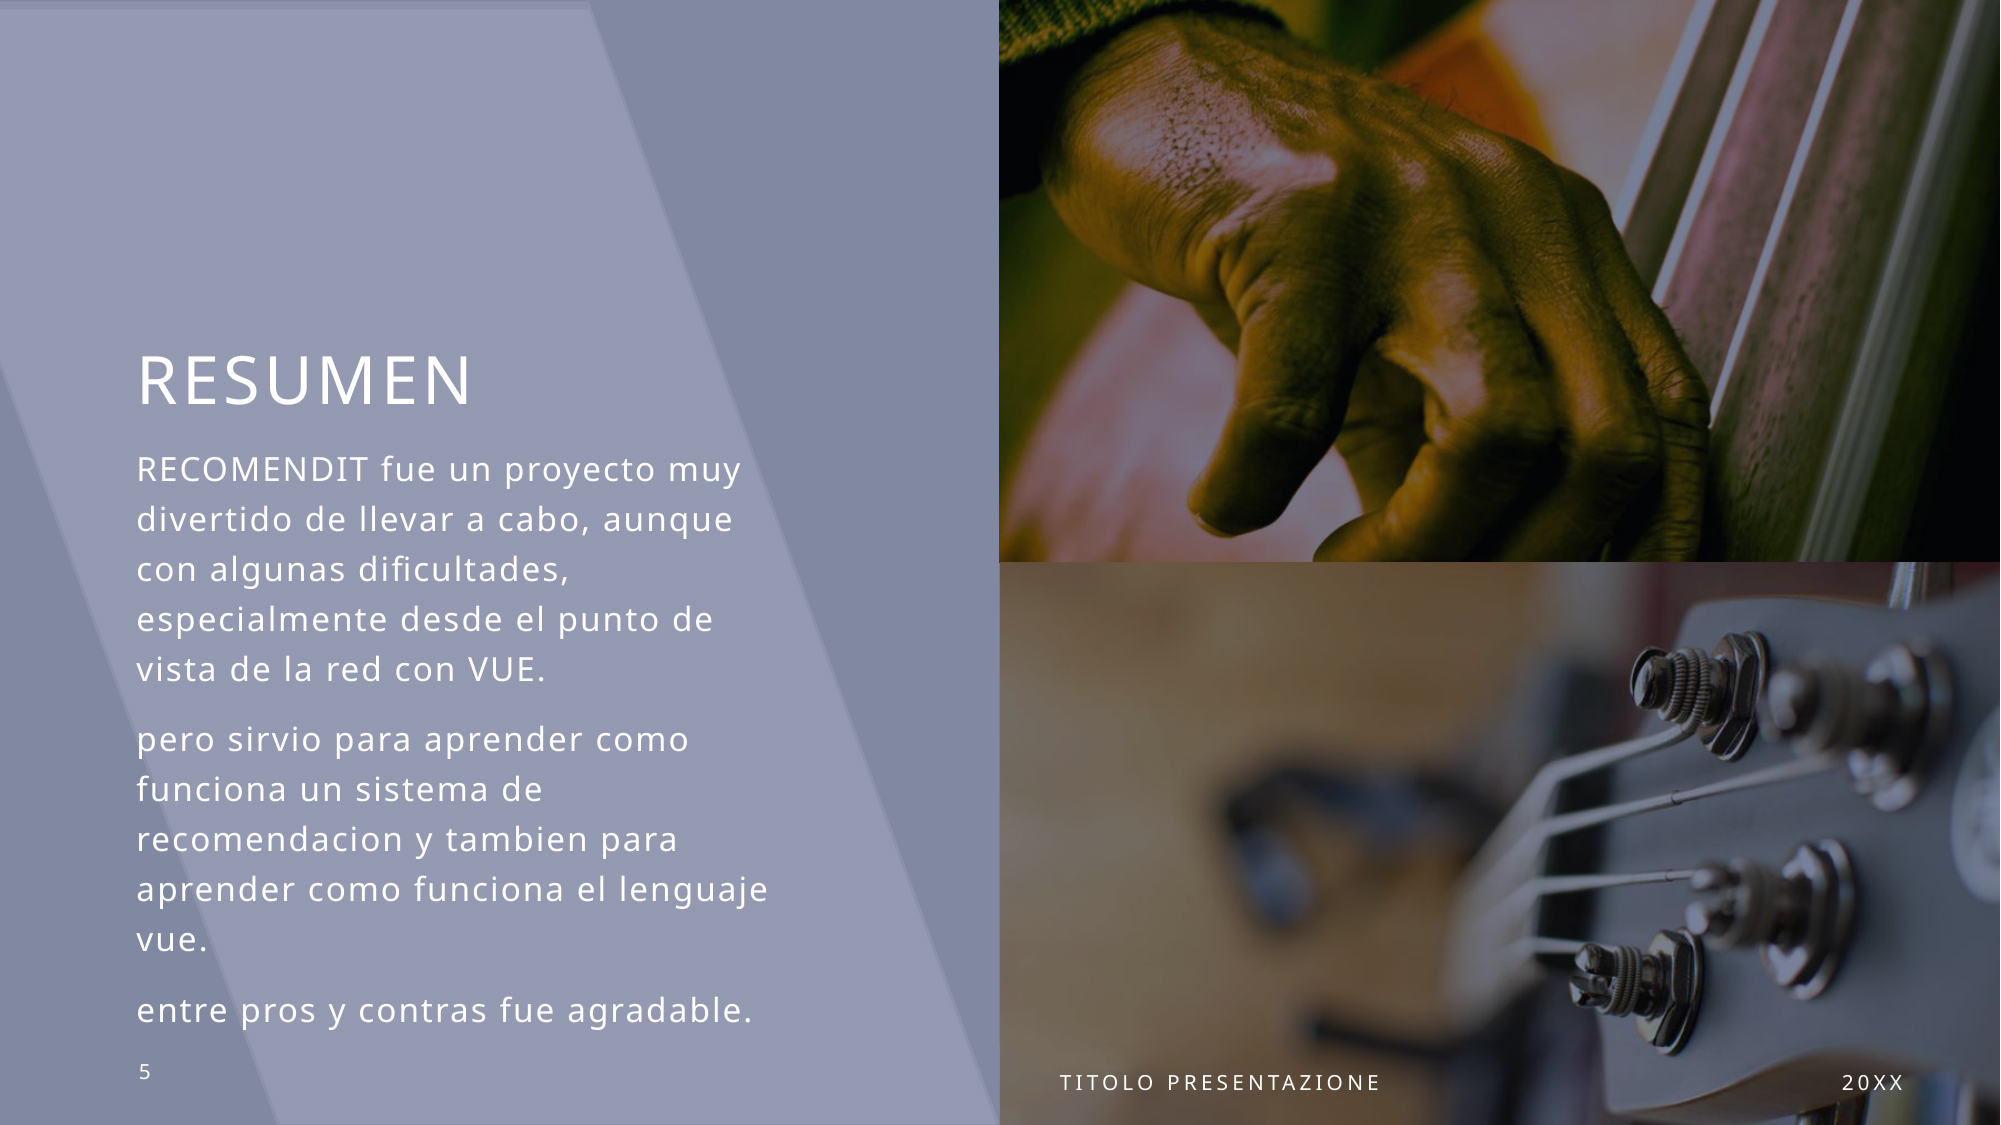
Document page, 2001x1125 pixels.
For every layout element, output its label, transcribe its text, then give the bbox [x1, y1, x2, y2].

slide_number 5 [123, 1042, 574, 1103]
list RECOMENDIT fue un proyecto muy divertido de llevar a cabo, aunque con algunas dificultades, especialmente desde el punto de vista de la red con VUE. pero sirvio para aprender como funciona un sistema de recomendacion y tambien para aprender como funciona el lenguaje vue. entre pros y contras fue agradable. [121, 430, 821, 1103]
picture [0, 0, 2000, 1125]
title resumen [121, 339, 876, 431]
